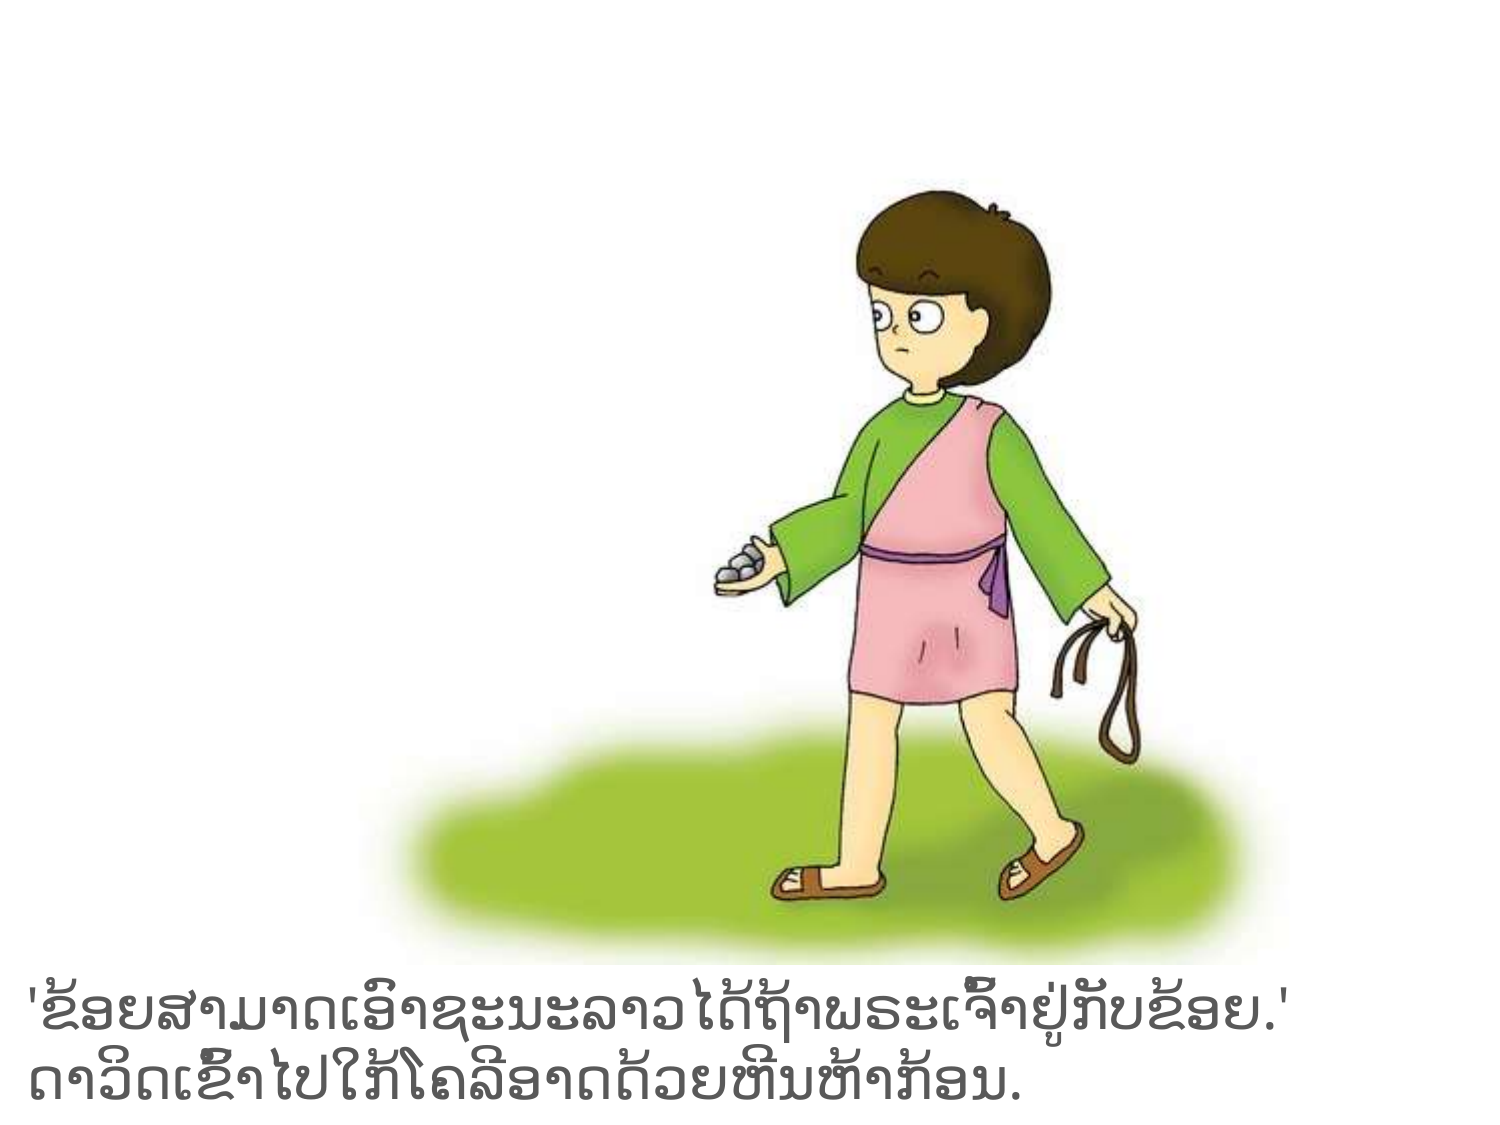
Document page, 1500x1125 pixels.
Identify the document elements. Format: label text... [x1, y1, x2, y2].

text_box 'ຂ້ອຍສາມາດເອົາຊະນະລາວໄດ້ຖ້າພຣະເຈົ້າຢູ່ກັບຂ້ອຍ.' ດາວິດ​ເຂົ້າ​ໄປ​ໃກ້​ໂຄລີອາດ​ດ້ວຍ​ຫີນ​ຫ້າ​ກ້ອນ. [11, 964, 1498, 1119]
picture [103, 18, 1407, 965]
